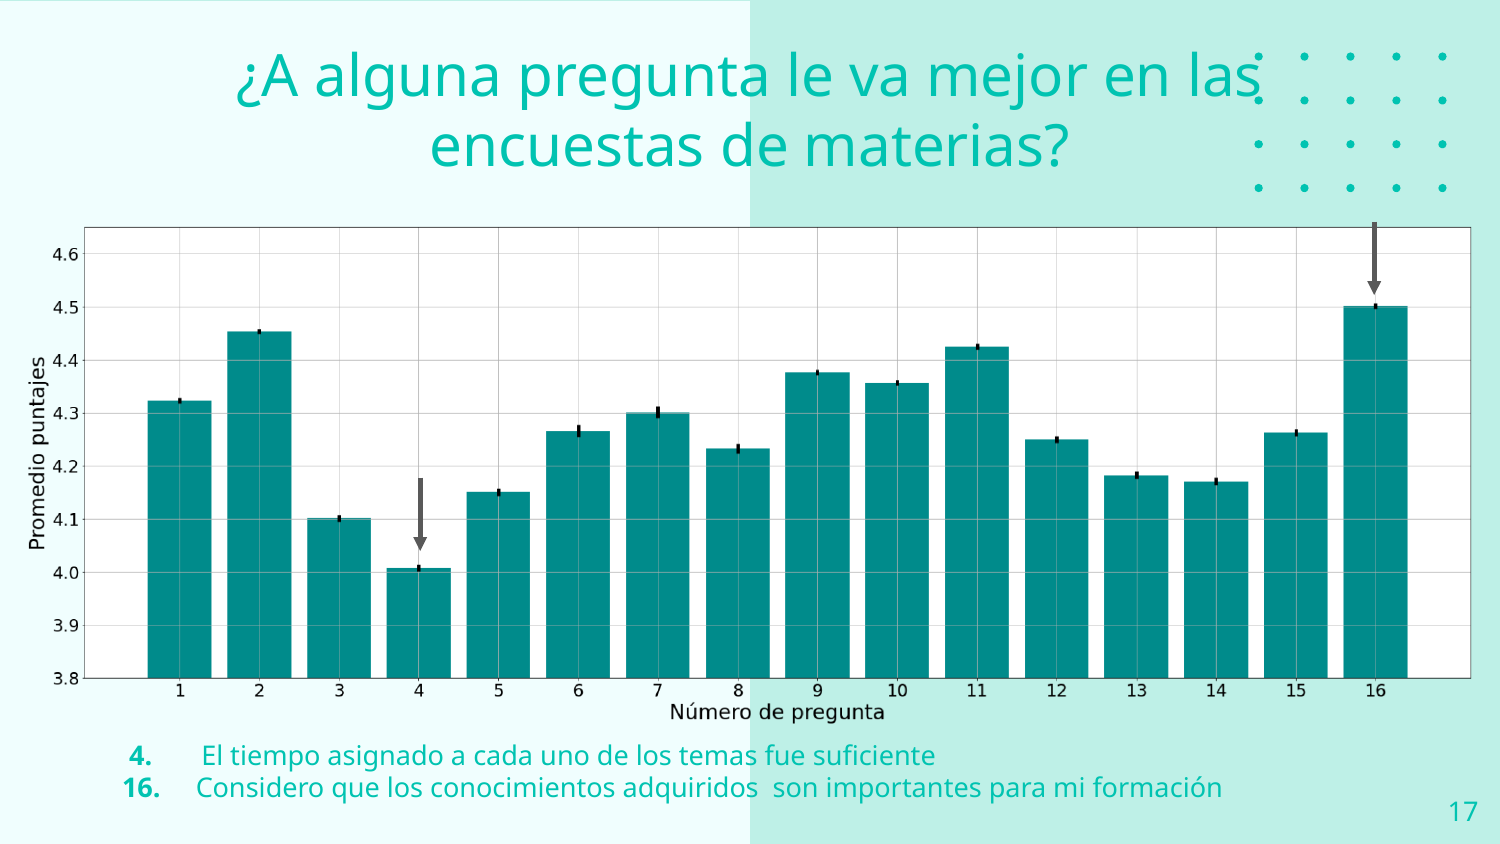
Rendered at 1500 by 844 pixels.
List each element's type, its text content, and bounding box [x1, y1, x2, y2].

slide_number ‹#› [1403, 779, 1494, 844]
subtitle 4. El tiempo asignado a cada uno de los temas fue suficiente 16. Considero que los conocimientos adquiridos son importantes para mi formación [93, 735, 1267, 817]
picture [24, 222, 1476, 728]
title ¿A alguna pregunta le va mejor en las encuestas de materias? [118, 23, 1382, 117]
